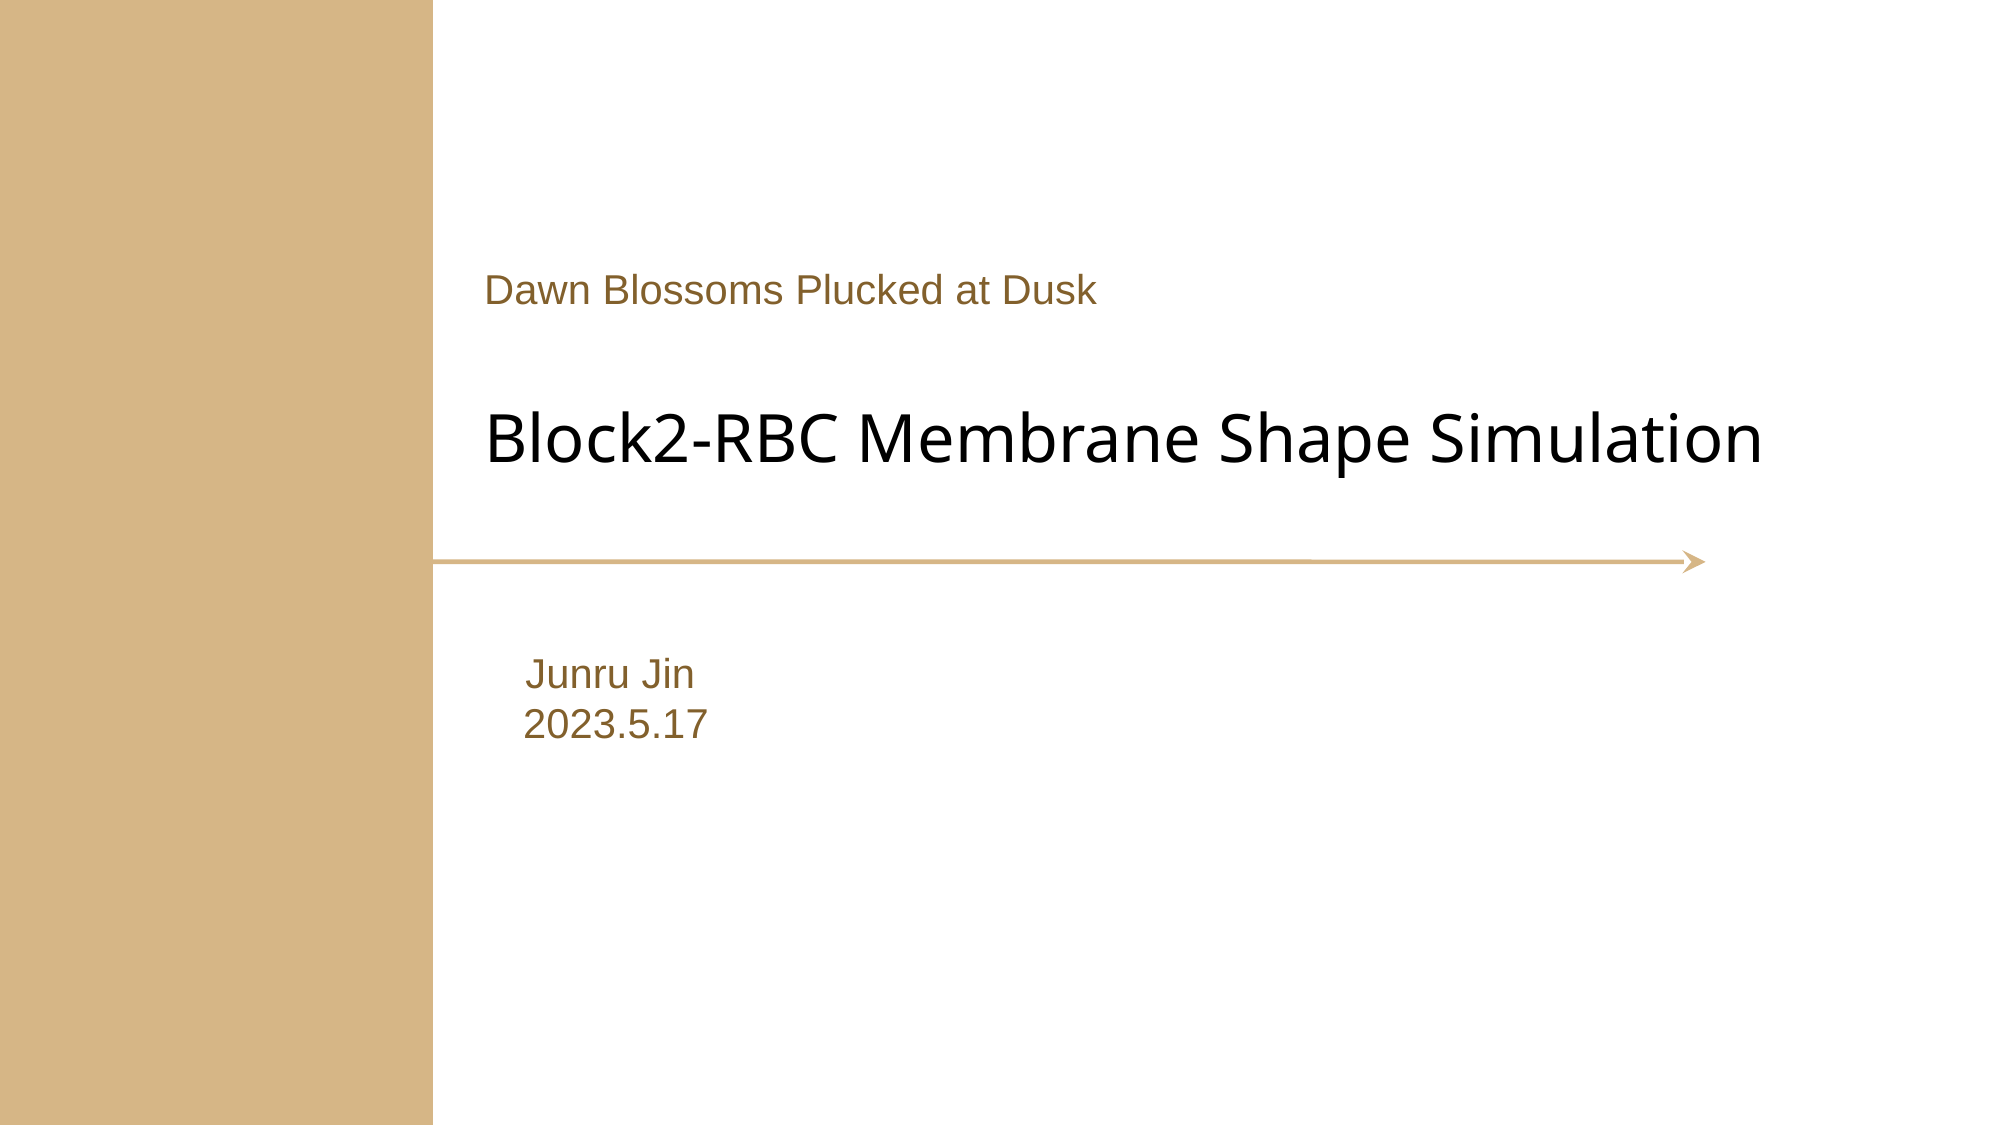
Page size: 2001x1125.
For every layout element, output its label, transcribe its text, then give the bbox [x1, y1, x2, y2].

text_box [0, 0, 433, 1125]
text_box Junru Jin 2023.5.17 [469, 639, 763, 755]
text_box Dawn Blossoms Plucked at Dusk [469, 255, 1270, 321]
text_box Block2-RBC Membrane Shape Simulation [469, 388, 1815, 484]
